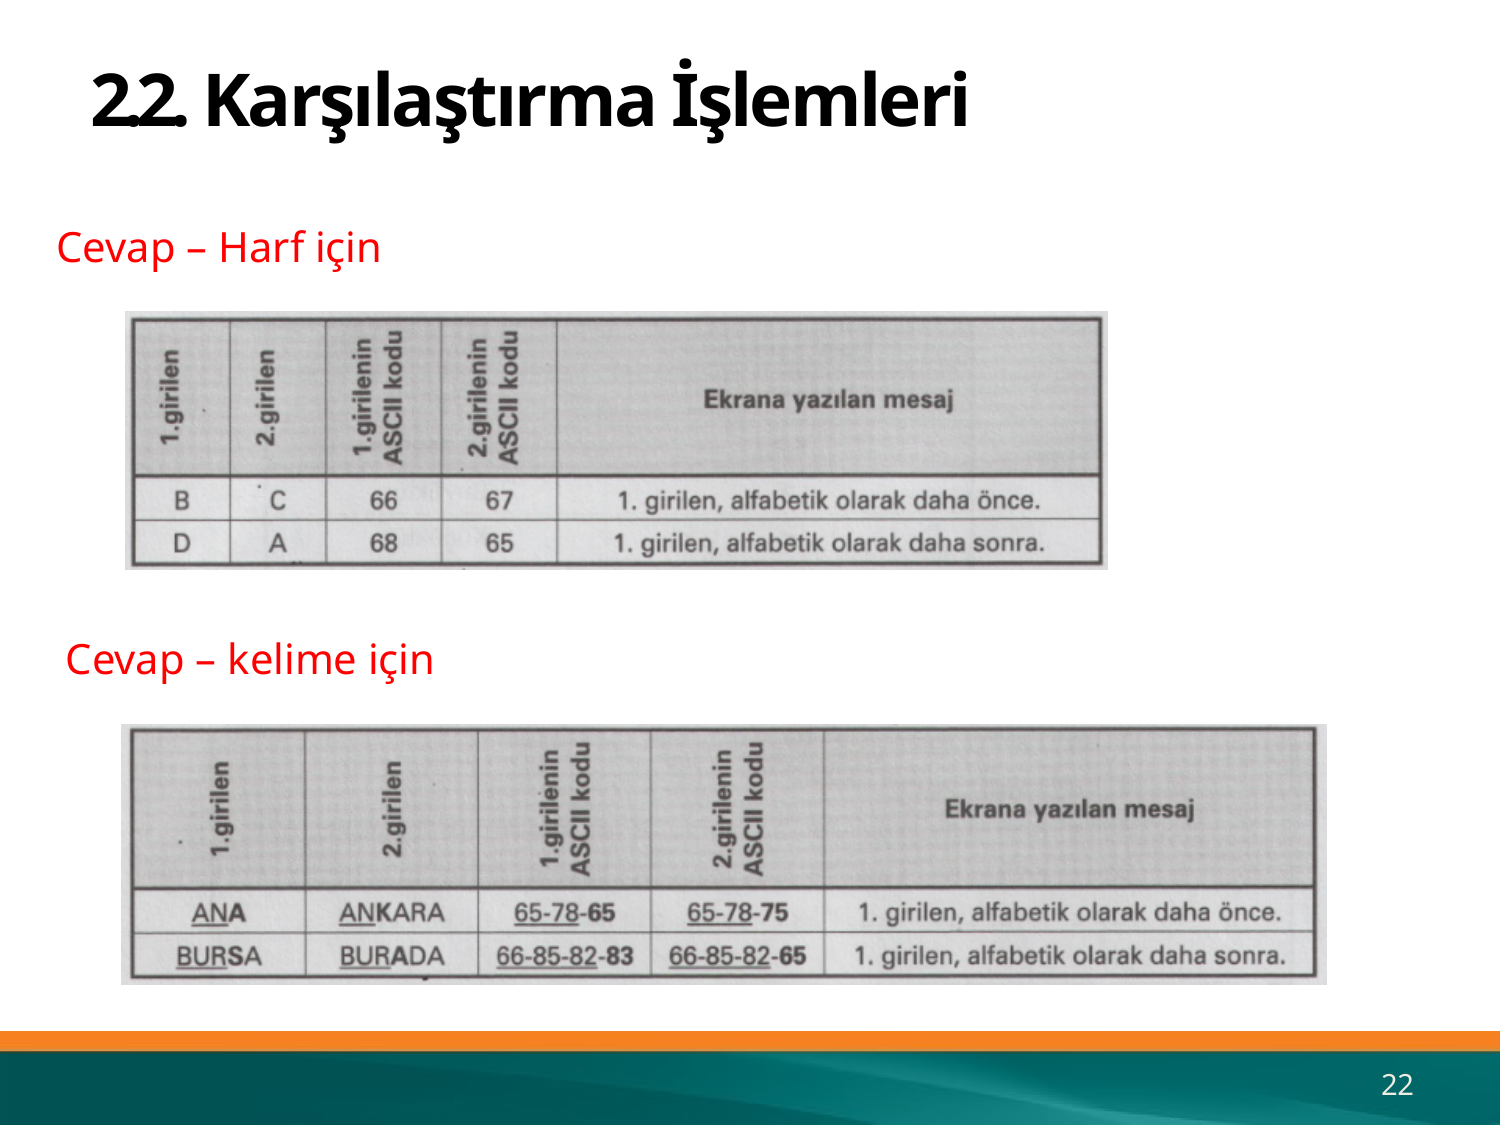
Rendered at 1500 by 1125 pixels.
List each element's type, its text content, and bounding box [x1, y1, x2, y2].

text_box Cevap – Harf için [37, 212, 400, 278]
title 2.2. Karşılaştırma İşlemleri [87, 51, 1378, 242]
slide_number 22 [1377, 1065, 1415, 1125]
text_box Cevap – kelime için [42, 624, 458, 691]
picture [0, 1031, 1500, 1125]
picture [124, 311, 1108, 570]
picture [121, 724, 1327, 985]
